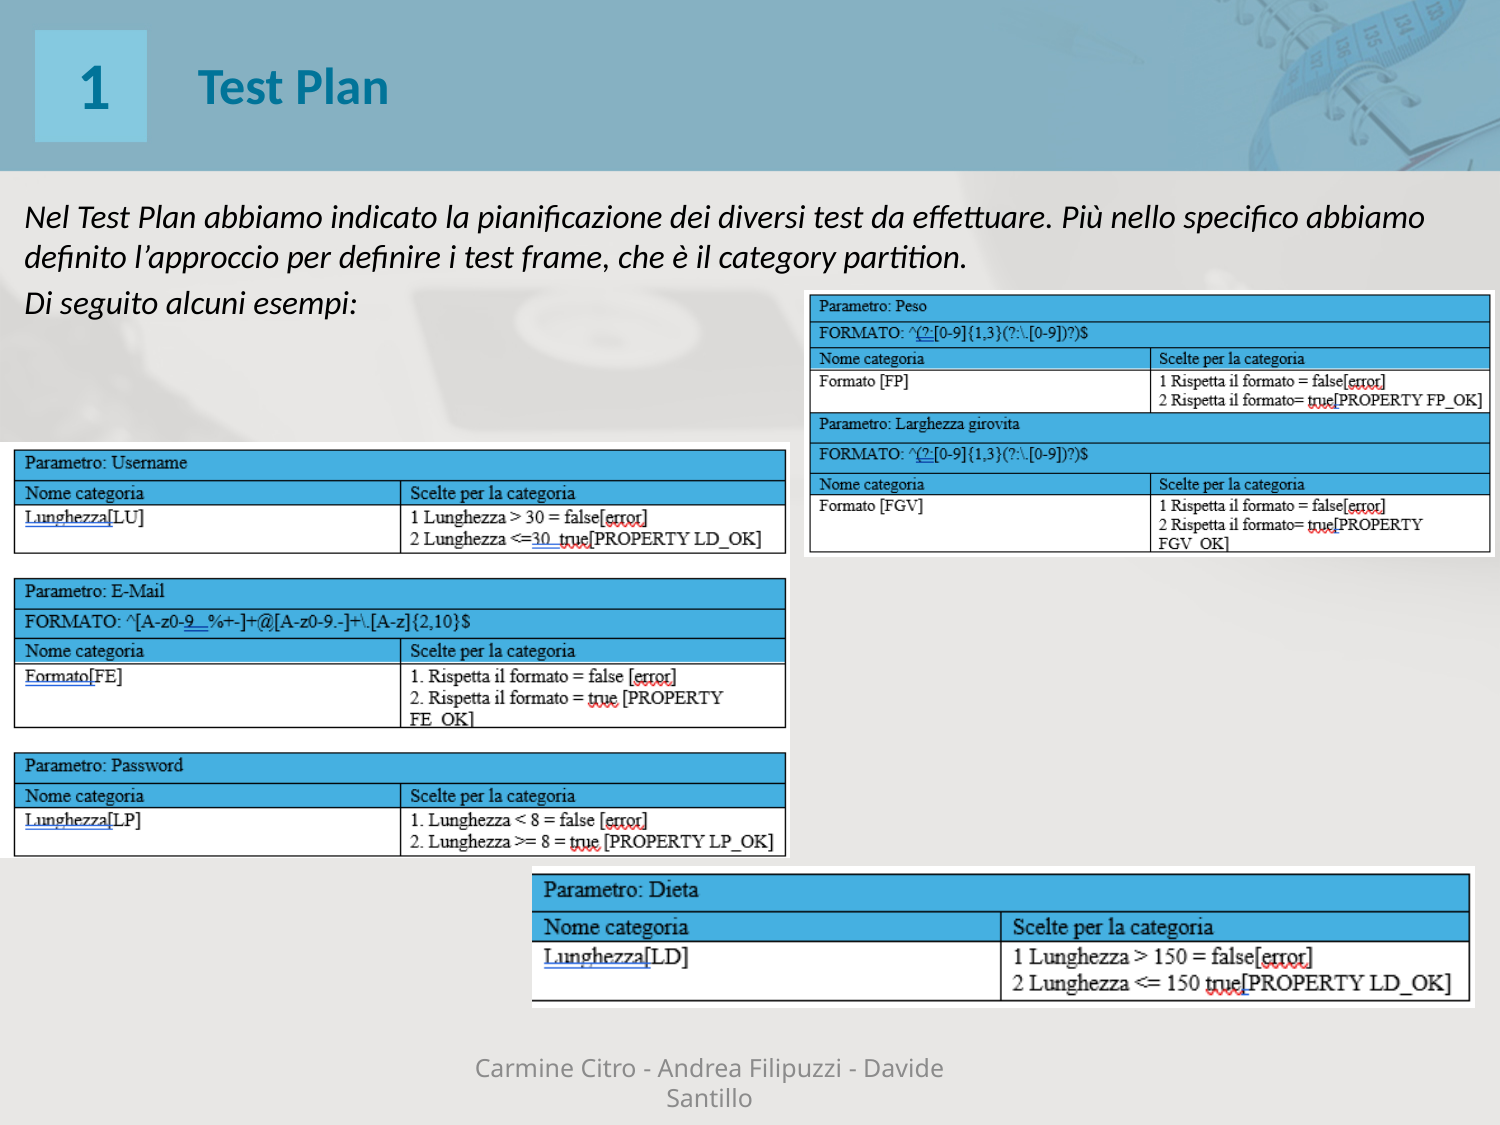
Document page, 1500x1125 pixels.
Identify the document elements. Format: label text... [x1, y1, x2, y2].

footer Carmine Citro - Andrea Filipuzzi - Davide Santillo [442, 1058, 977, 1107]
title Test Plan [183, 18, 1322, 150]
text_box 1 [29, 35, 160, 131]
picture [0, 0, 1500, 1125]
list Nel Test Plan abbiamo indicato la pianificazione dei diversi test da effettuare. Più nello specifico abbiamo definito l’approccio per definire i test frame, che è il category partition. Di seguito alcuni esempi: [9, 187, 1471, 338]
